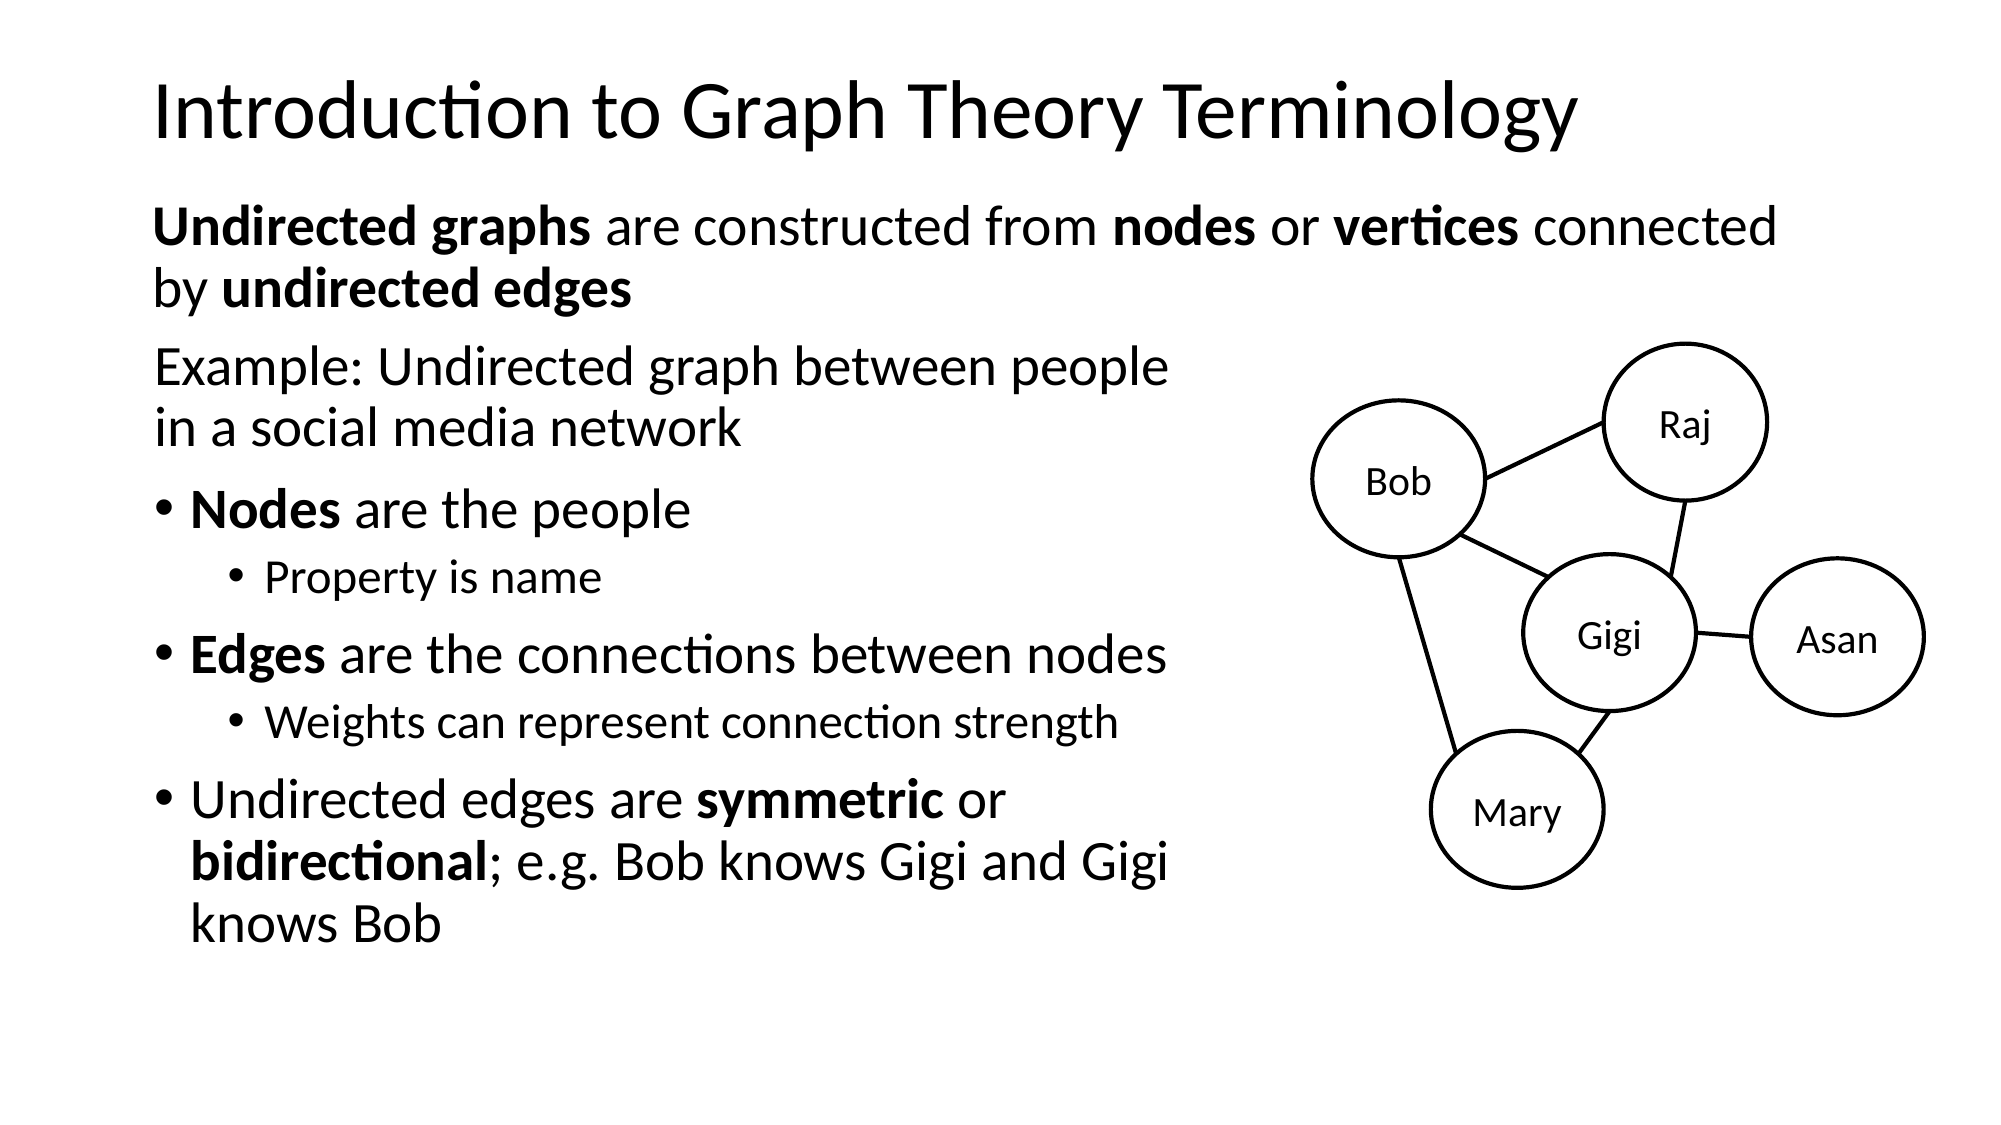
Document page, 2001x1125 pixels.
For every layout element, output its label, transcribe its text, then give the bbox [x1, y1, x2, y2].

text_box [1670, 500, 1686, 578]
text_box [1398, 557, 1457, 754]
text_box Mary [1429, 729, 1605, 889]
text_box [1459, 534, 1549, 578]
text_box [1485, 422, 1604, 479]
list Undirected graphs are constructed from nodes or vertices connected by undirected edges [137, 188, 1863, 329]
text_box Raj [1602, 342, 1769, 502]
text_box Example: Undirected graph between people in a social media network Nodes are the people Property is name Edges are the connections between nodes Weights can represent connection strength Undirected edges are symmetric or bidirectional; e.g. Bob knows Gigi and Gigi knows Bob [139, 328, 1198, 1057]
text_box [1695, 632, 1752, 637]
text_box Bob [1311, 399, 1487, 559]
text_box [1578, 711, 1610, 754]
title Introduction to Graph Theory Terminology [137, 35, 1863, 188]
text_box Asan [1750, 557, 1925, 717]
text_box Gigi [1522, 553, 1697, 713]
